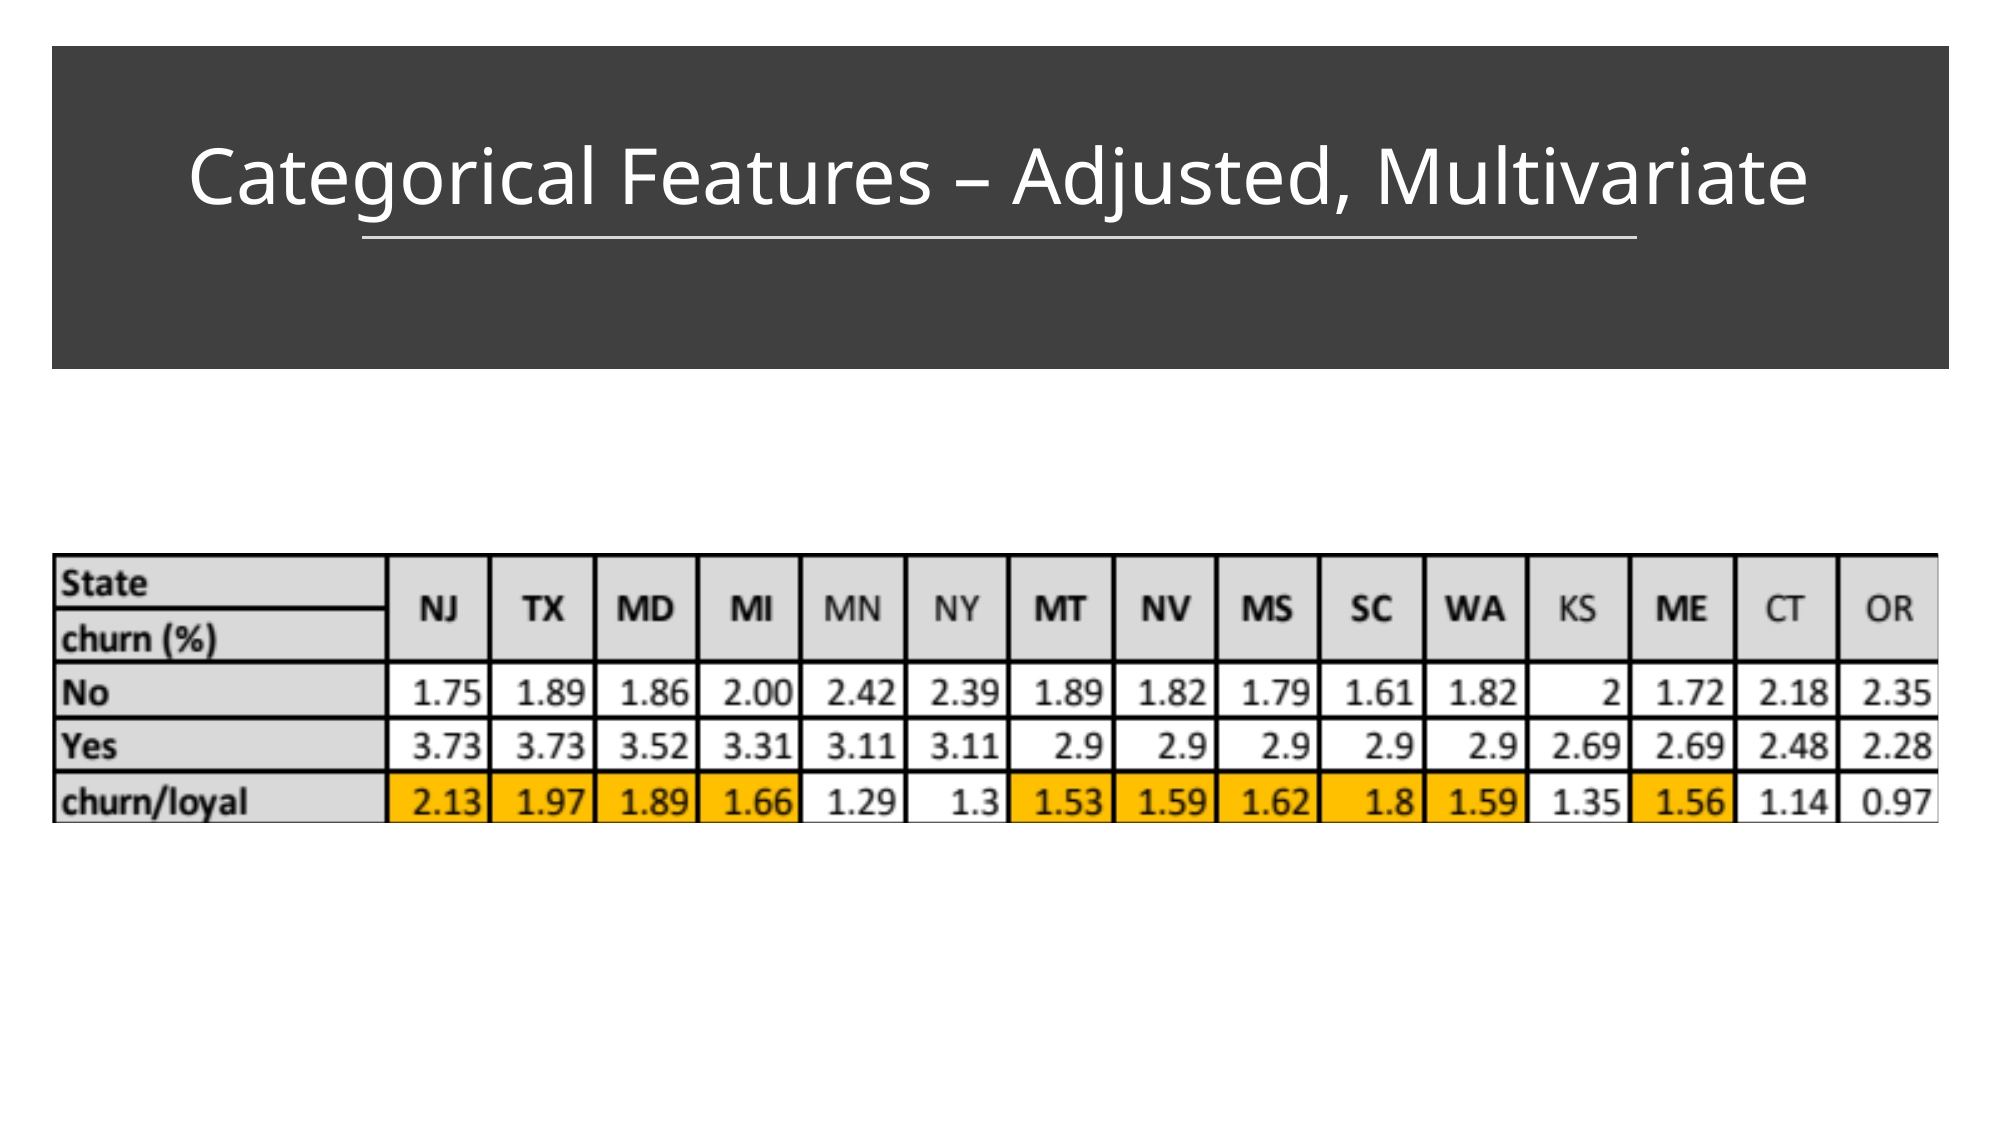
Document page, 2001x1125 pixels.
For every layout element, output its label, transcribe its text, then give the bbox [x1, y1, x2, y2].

picture [52, 553, 1939, 823]
title Categorical Features – Adjusted, Multivariate [86, 76, 1914, 230]
text_box [61, 55, 1939, 360]
